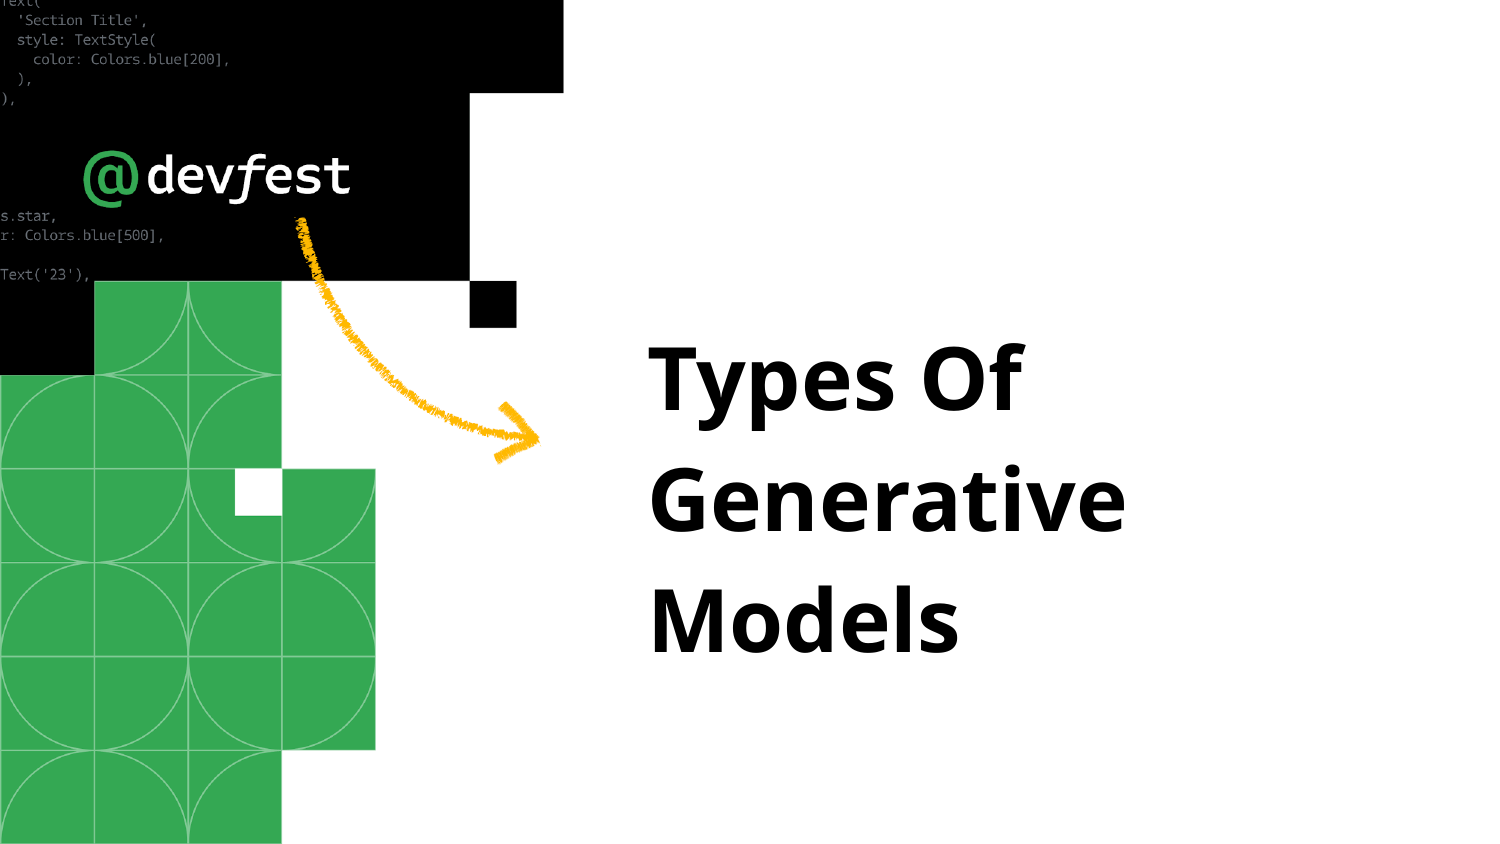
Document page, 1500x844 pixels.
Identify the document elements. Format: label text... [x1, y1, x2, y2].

title Types Of Generative Models [647, 307, 1397, 726]
picture [0, 0, 1500, 844]
